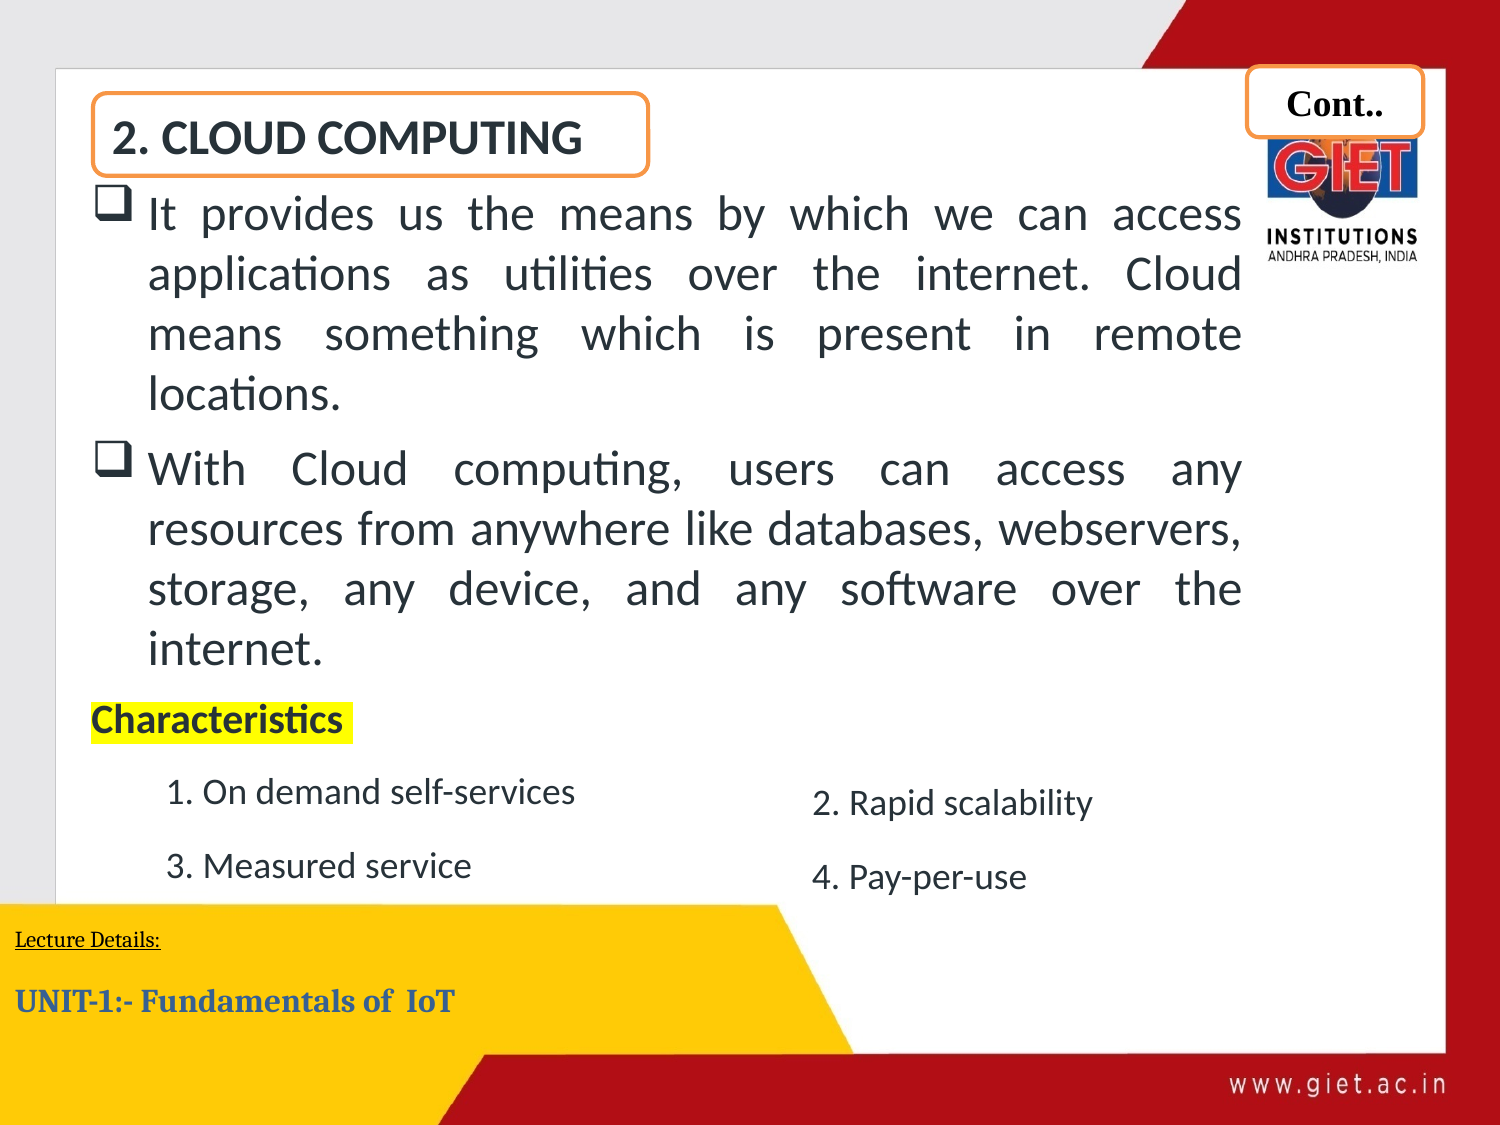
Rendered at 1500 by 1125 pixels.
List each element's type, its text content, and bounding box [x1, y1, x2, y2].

text_box 3. Measured service [150, 834, 652, 894]
text_box 2. Rapid scalability [797, 770, 1500, 830]
text_box Cont.. [1244, 64, 1426, 140]
text_box 4. Pay-per-use [797, 844, 1240, 905]
text_box 2. CLOUD COMPUTING [90, 91, 651, 172]
text_box It provides us the means by which we can access applications as utilities over the internet. Cloud means something which is present in remote locations. With Cloud computing, users can access any resources from anywhere like databases, webservers, storage, any device, and any software over the internet. Characteristics [76, 172, 1258, 749]
picture [0, 0, 1500, 1125]
text_box Lecture Details: UNIT-1:- Fundamentals of IoT [0, 916, 881, 1062]
text_box On demand self-services [150, 759, 904, 820]
